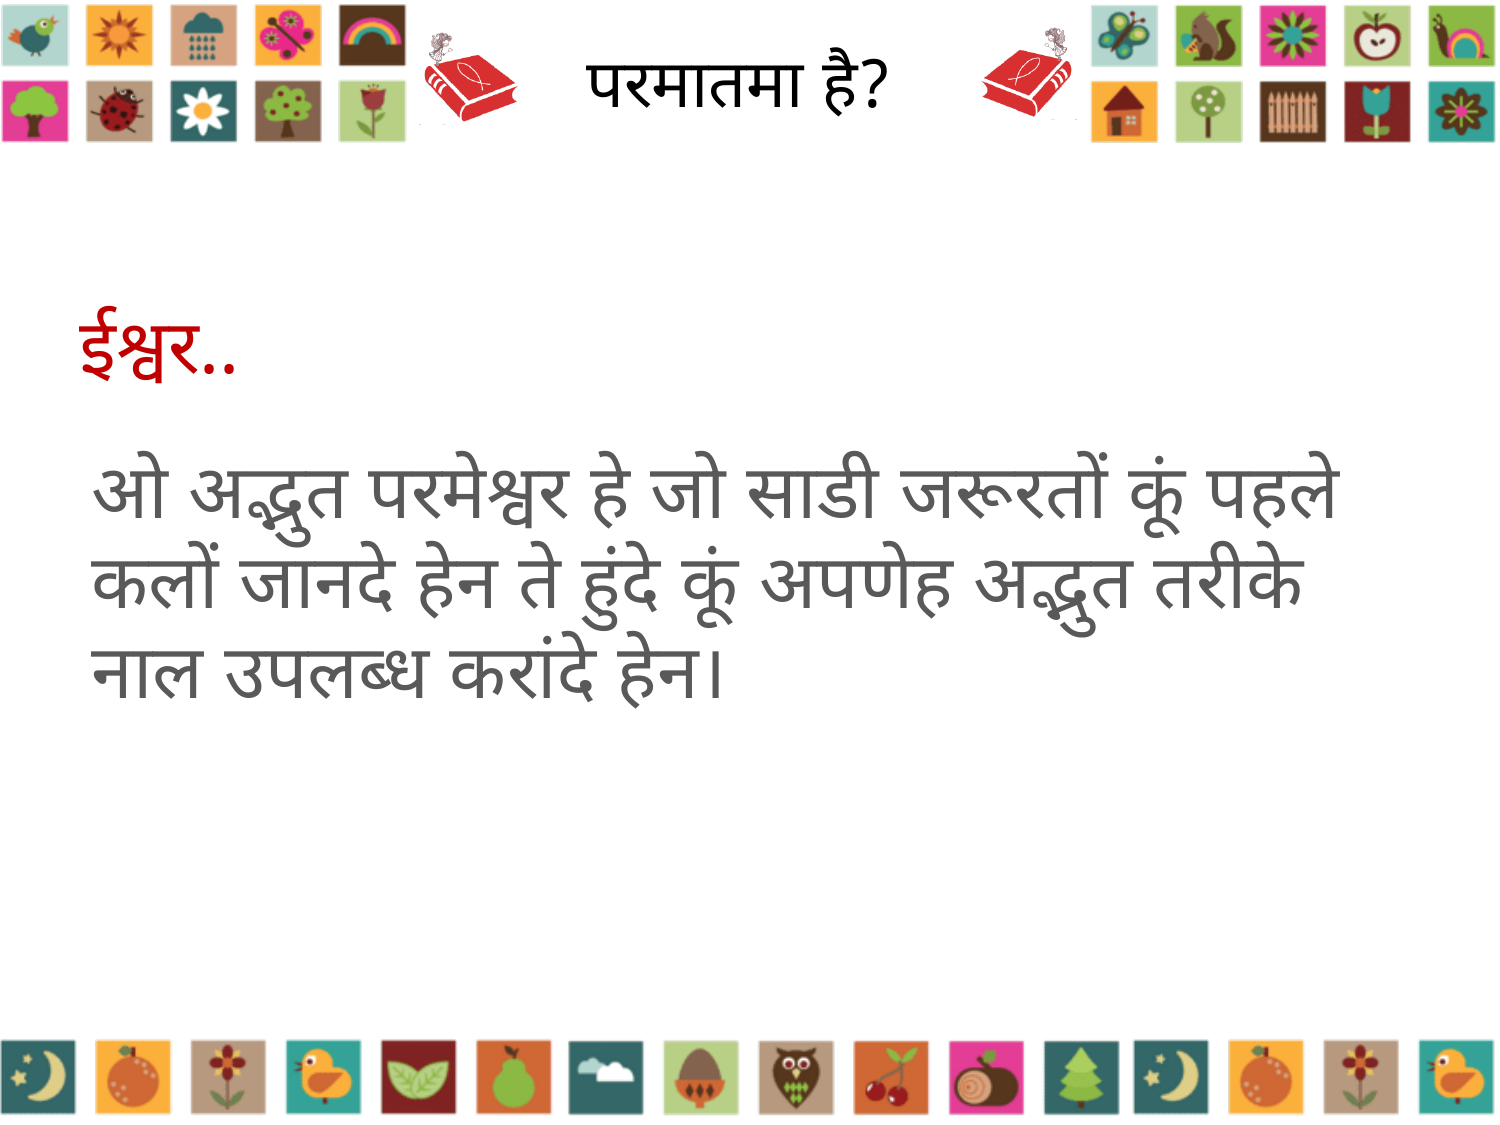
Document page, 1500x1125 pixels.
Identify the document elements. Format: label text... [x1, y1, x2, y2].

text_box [0, 1028, 1500, 1118]
picture [950, 3, 1500, 150]
text_box परमातमा है? [552, 33, 1077, 129]
picture [0, 3, 550, 150]
text_box ओ अद्भुत परमेश्वर हे जो साडी जरूरतों कूं पहले कलों जानदे हेन ते हुंदे कूं अपणेह अद्भुत तरीके नाल उपलब्ध करांदे हेन। [76, 436, 1424, 812]
text_box ईश्वर.. [64, 290, 1412, 396]
